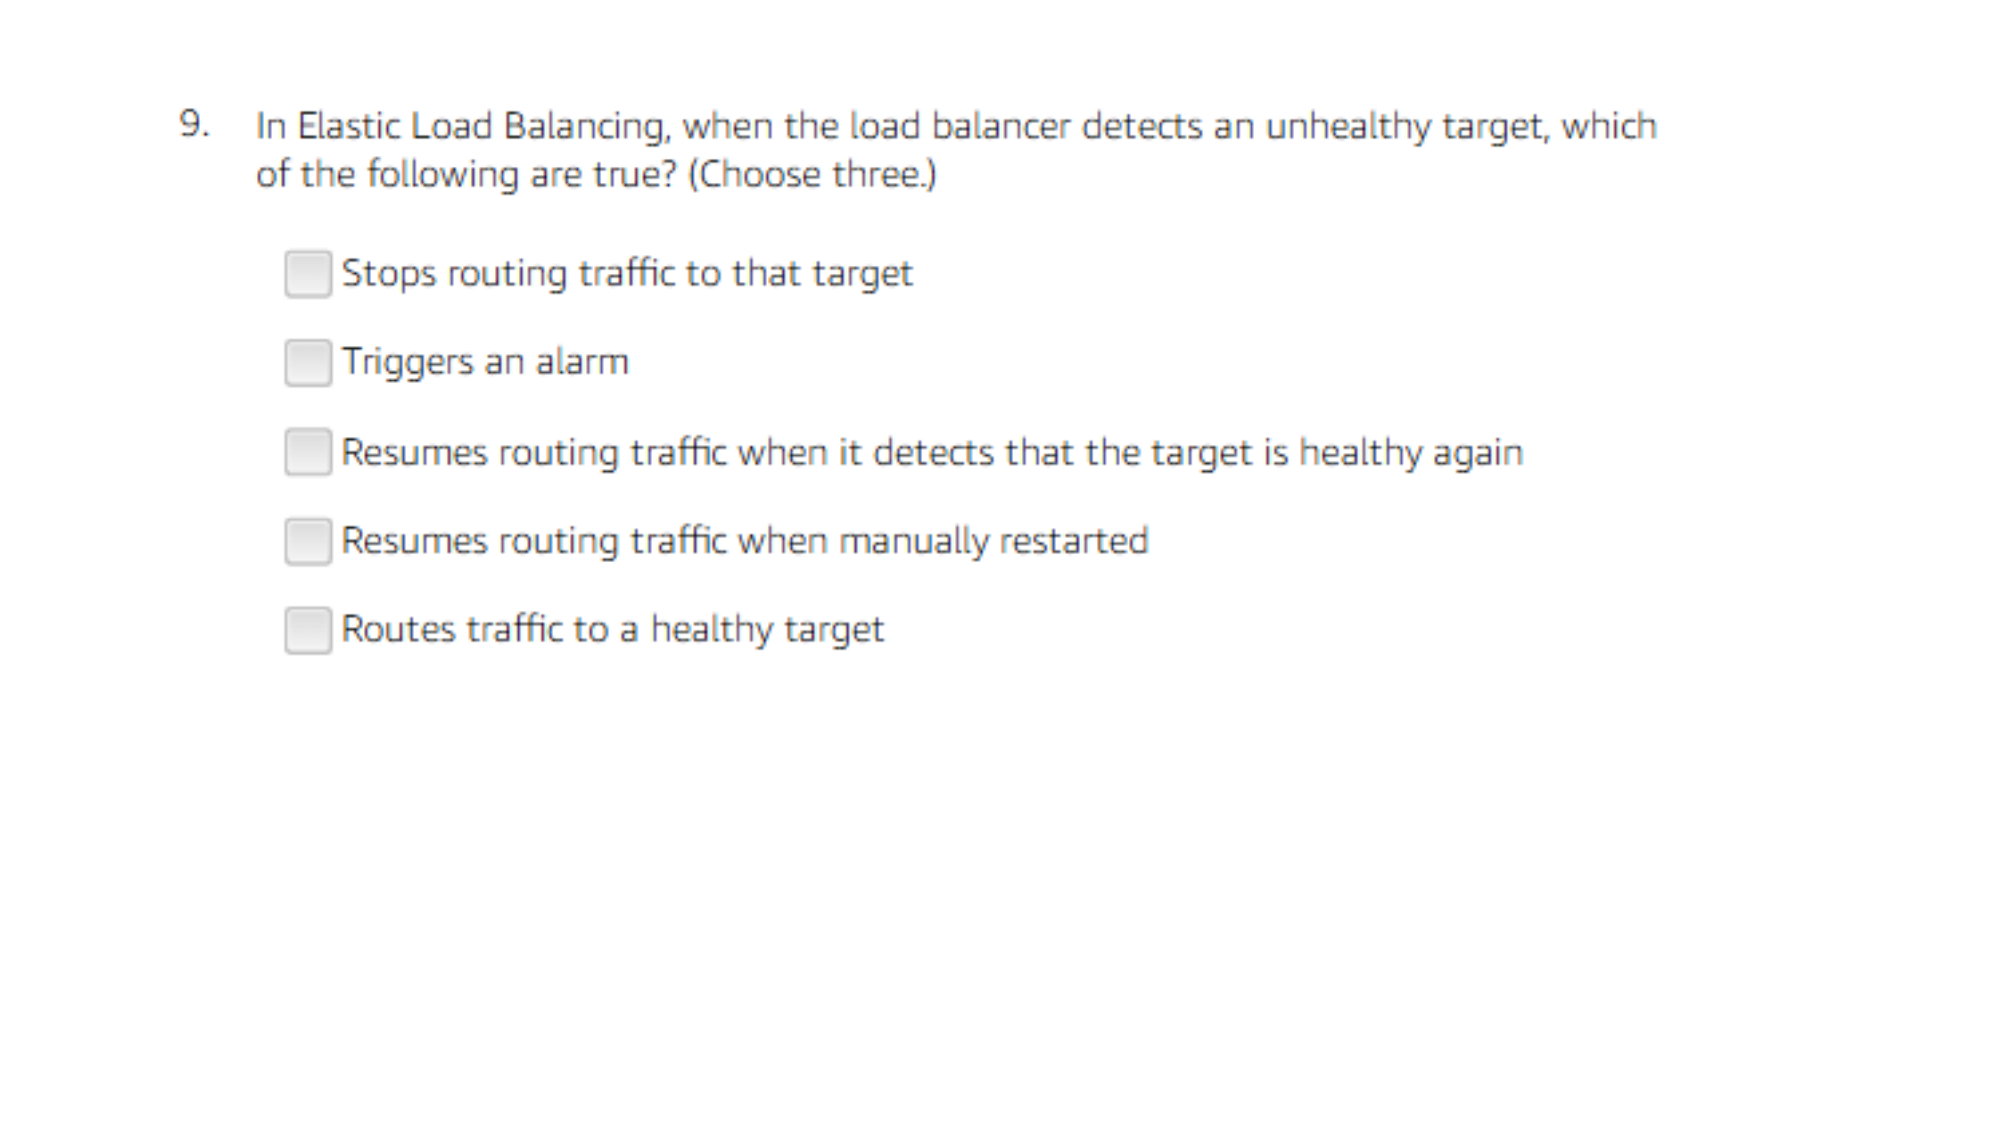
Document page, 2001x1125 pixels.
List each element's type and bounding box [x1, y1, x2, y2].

picture [157, 90, 1747, 776]
